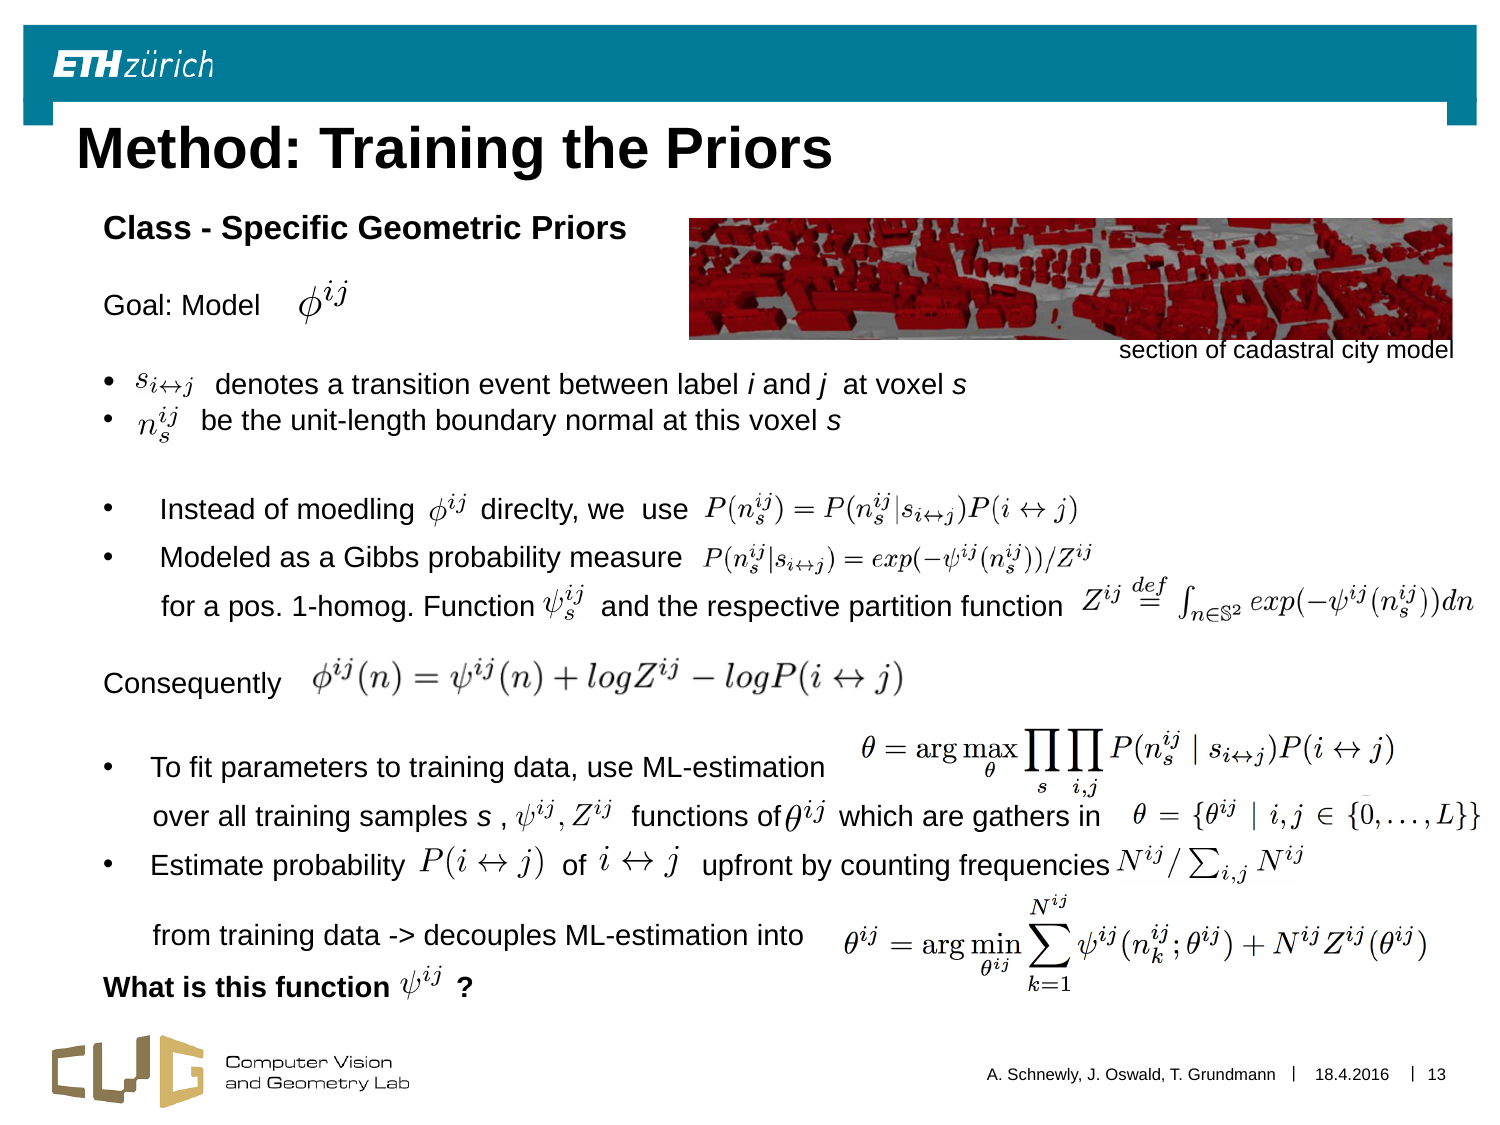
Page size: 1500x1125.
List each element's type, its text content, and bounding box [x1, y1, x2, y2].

picture [596, 845, 680, 878]
picture [704, 491, 1077, 526]
picture [135, 372, 195, 398]
picture [785, 798, 826, 832]
picture [1115, 844, 1303, 886]
picture [844, 892, 1428, 1001]
picture [855, 718, 1483, 835]
text_box Class - Specific Geometric Priors Goal: Model denotes a transition event between label i and j at voxel s be the unit-length boundary normal at this voxel s Instead of moedling direclty, we use Modeled as a Gibbs probability measure for a pos. 1-homog. Function and the respective partition function Consequently To fit parameters to training data, use ML-estimation over all training samples s , functions of which are gathers in Estimate probability of upfront by counting frequencies from training data -> decouples ML-estimation into What is this function ? [88, 199, 1459, 1051]
picture [539, 583, 585, 622]
slide_number 13 [1415, 1051, 1459, 1112]
picture [513, 798, 613, 832]
picture [418, 845, 544, 882]
picture [678, 207, 1459, 349]
picture [52, 1035, 409, 1108]
title Method: Training the Priors [53, 101, 1447, 262]
text_box section of cadastral city model [1104, 326, 1500, 371]
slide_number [1302, 1051, 1403, 1112]
footer A. Schnewly, J. Oswald, T. Grundmann [750, 1051, 1277, 1112]
picture [702, 542, 1475, 622]
picture [298, 278, 349, 325]
picture [397, 963, 444, 1000]
picture [312, 656, 904, 699]
picture [429, 492, 467, 528]
picture [135, 404, 179, 445]
